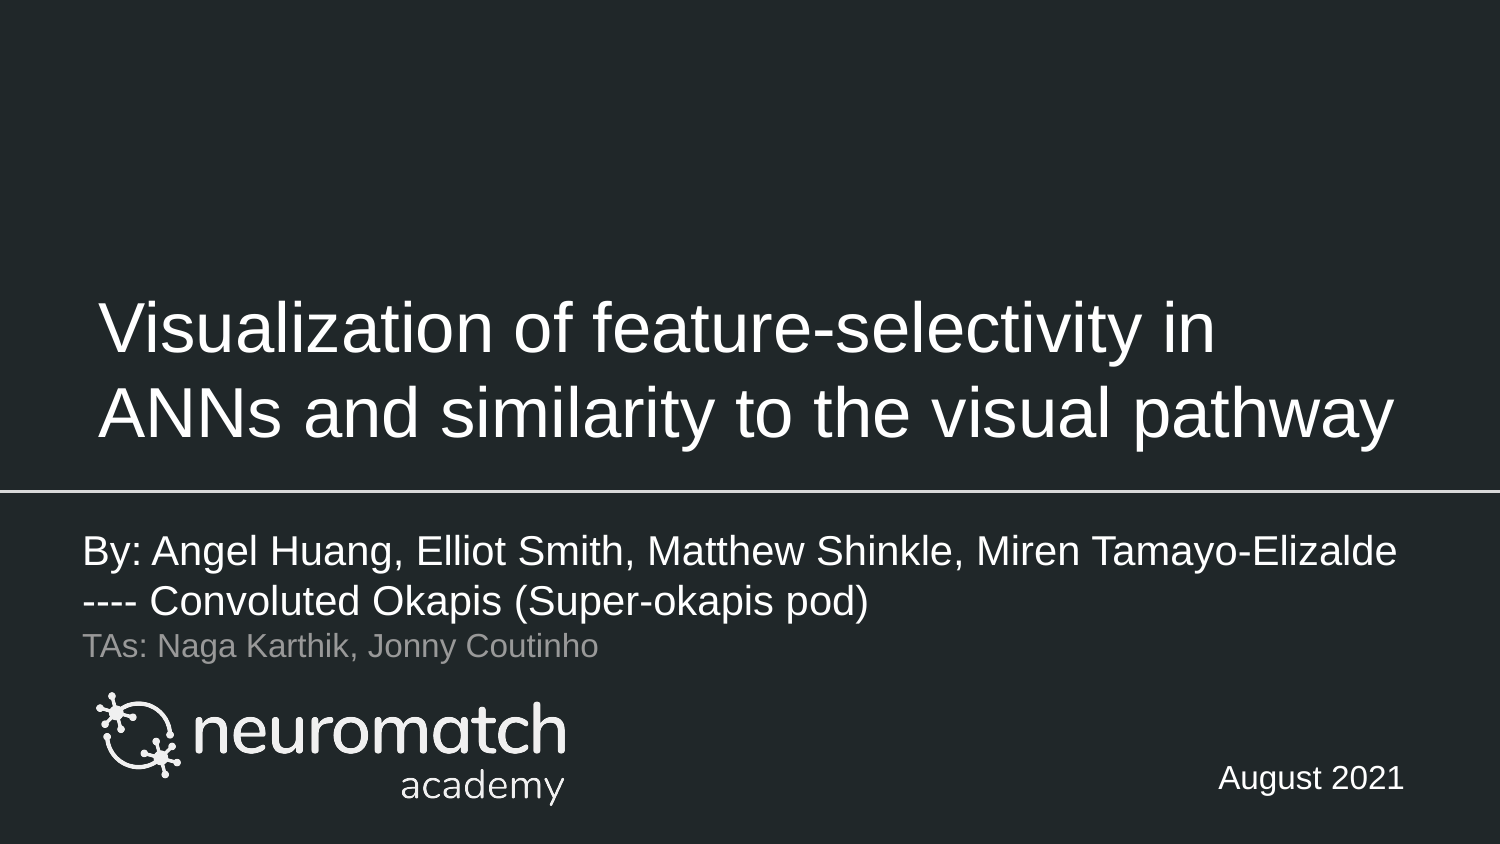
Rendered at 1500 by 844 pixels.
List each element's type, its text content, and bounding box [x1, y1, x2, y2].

title Visualization of feature-selectivity in ANNs and similarity to the visual pathway [83, 206, 1417, 467]
subtitle By: Angel Huang, Elliot Smith, Matthew Shinkle, Miren Tamayo-Elizalde ---- Convoluted Okapis (Super-okapis pod) TAs: Naga Karthik, Jonny Coutinho [67, 508, 1433, 612]
picture [96, 692, 565, 806]
text_box August 2021 [1192, 741, 1431, 812]
